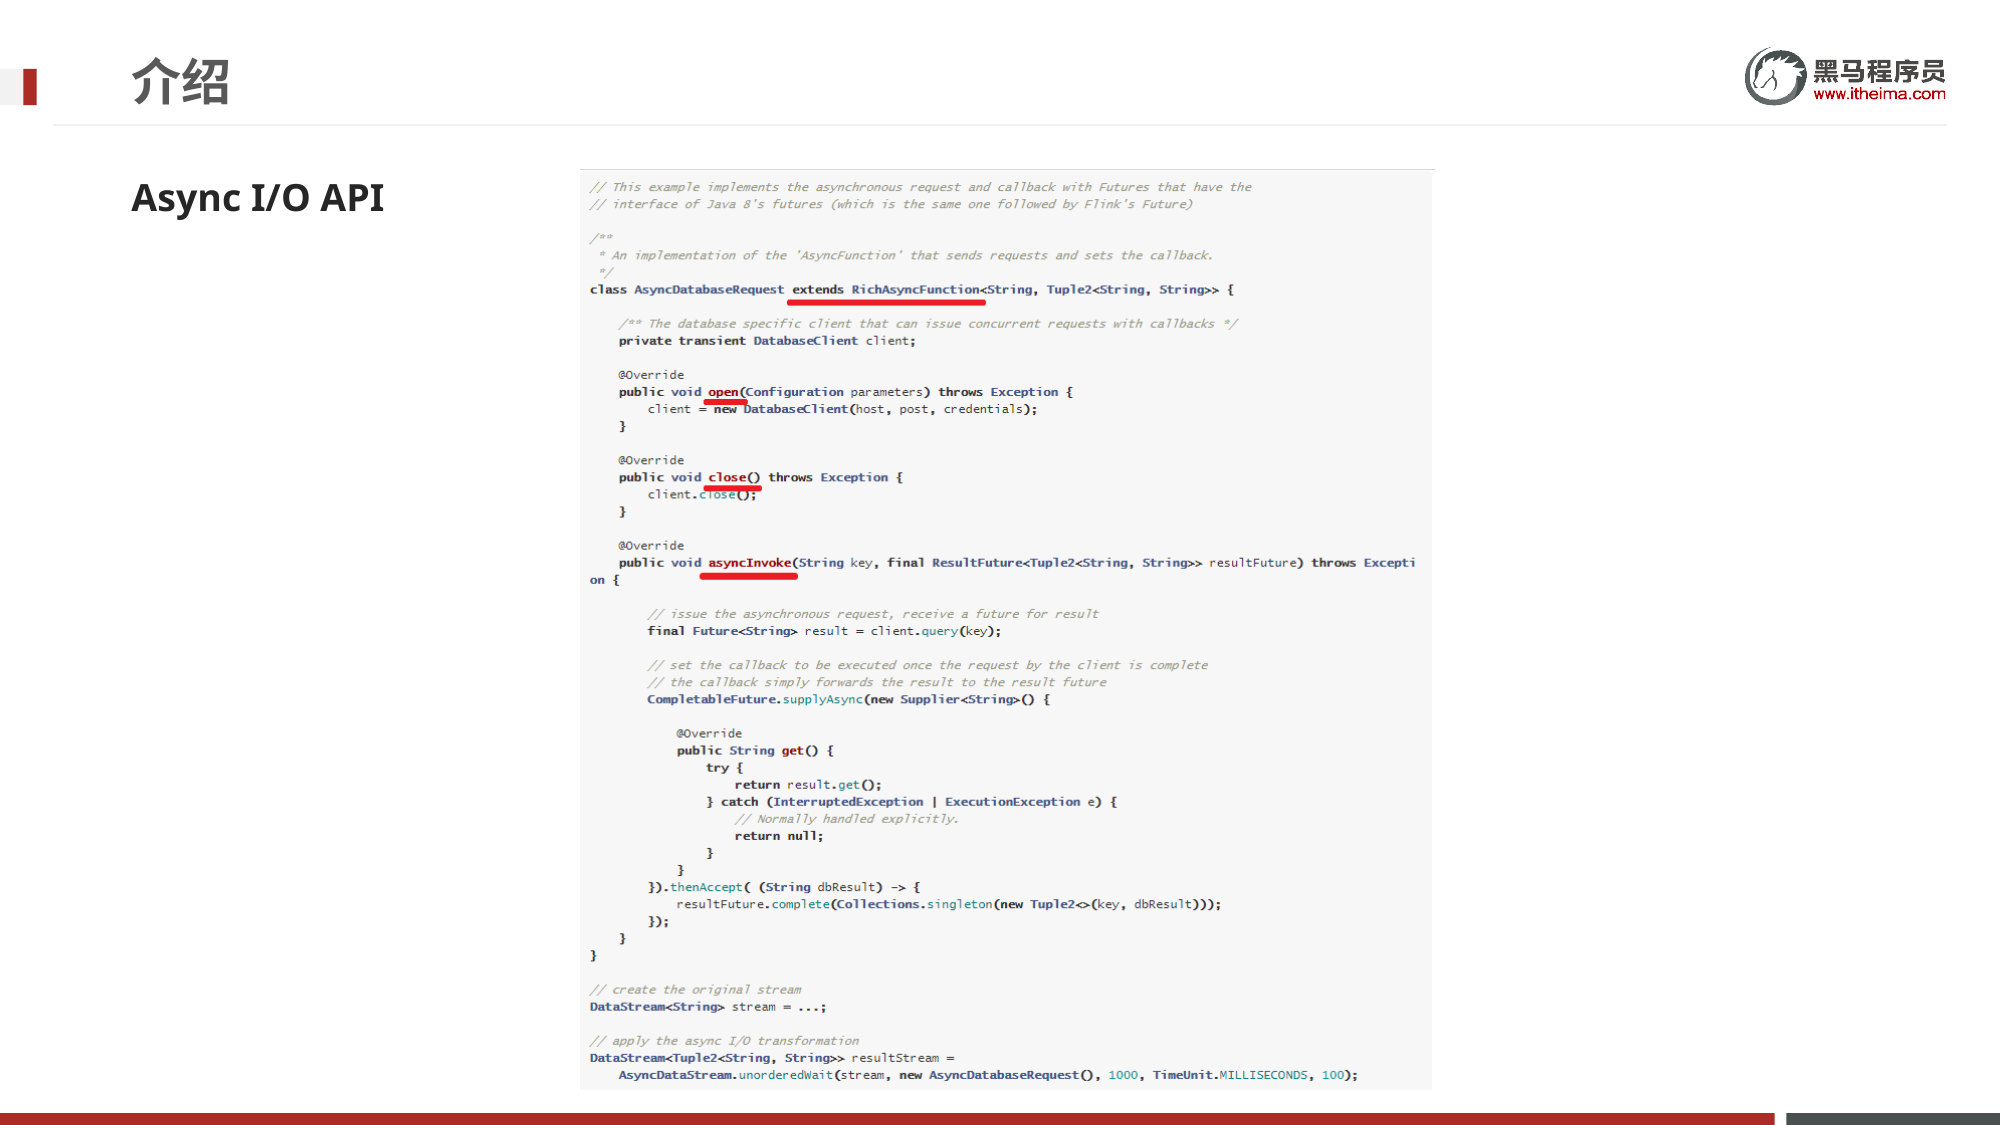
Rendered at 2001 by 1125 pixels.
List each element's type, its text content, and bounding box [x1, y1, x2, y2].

title 介绍 [116, 38, 1556, 124]
picture [1744, 46, 1946, 106]
picture [580, 169, 1436, 1091]
list Async I/O API [116, 154, 1872, 239]
